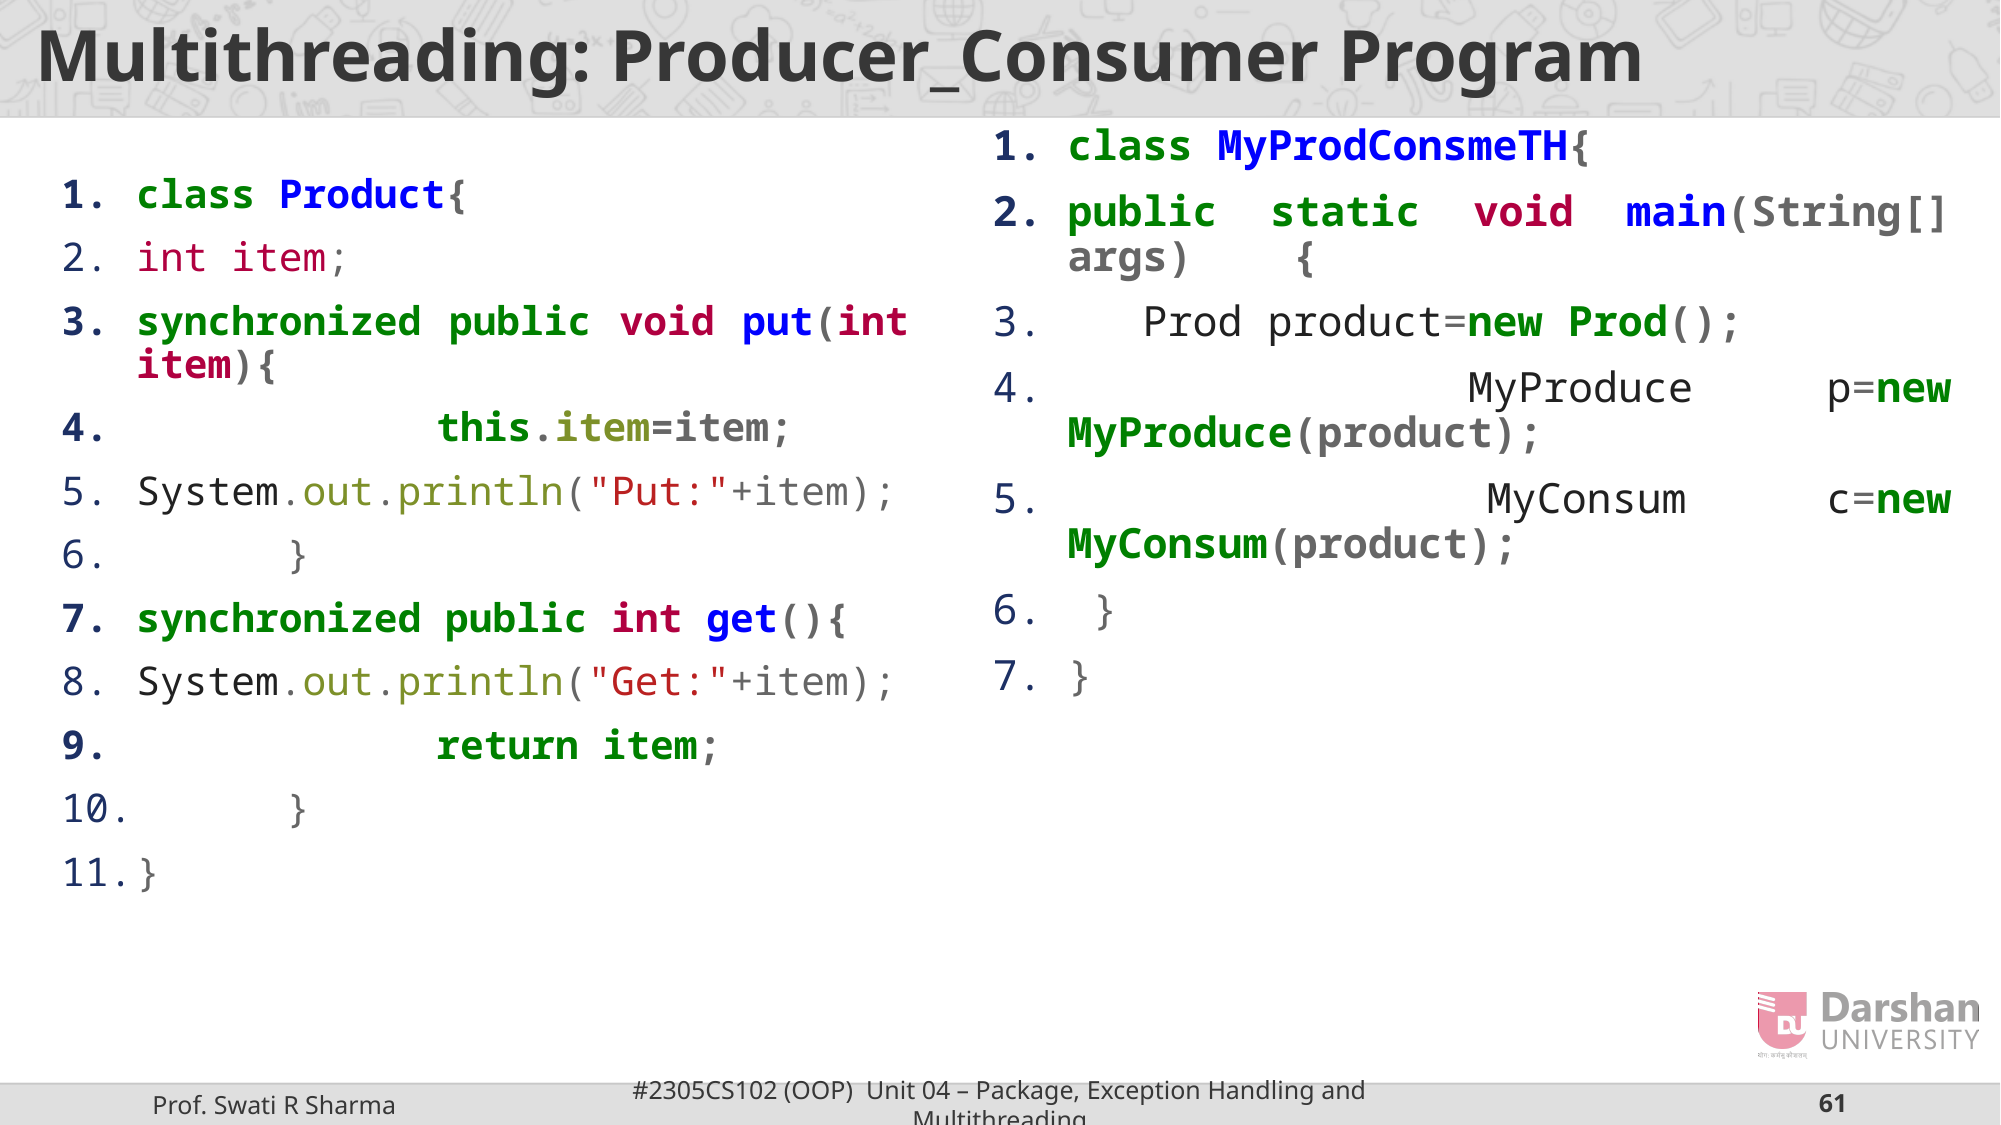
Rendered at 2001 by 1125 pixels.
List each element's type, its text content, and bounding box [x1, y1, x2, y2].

text_box class Product{ int item; synchronized public void put(int item){ this.item=item; System.out.println("Put:"+item); } synchronized public int get(){ System.out.println("Get:"+item); return item; } } [46, 166, 924, 1084]
title Thank You [1758, 1034, 1979, 1059]
title Multithreading: Producer_Consumer Program [0, 0, 2000, 117]
text_box [1080, 116, 1983, 1034]
list class MyProdConsmeTH{ public static void main(String[] args) { Prod product=new Prod(); MyProduce p=new MyProduce(product); MyConsum c=new MyConsum(product); } } [977, 116, 1080, 1034]
